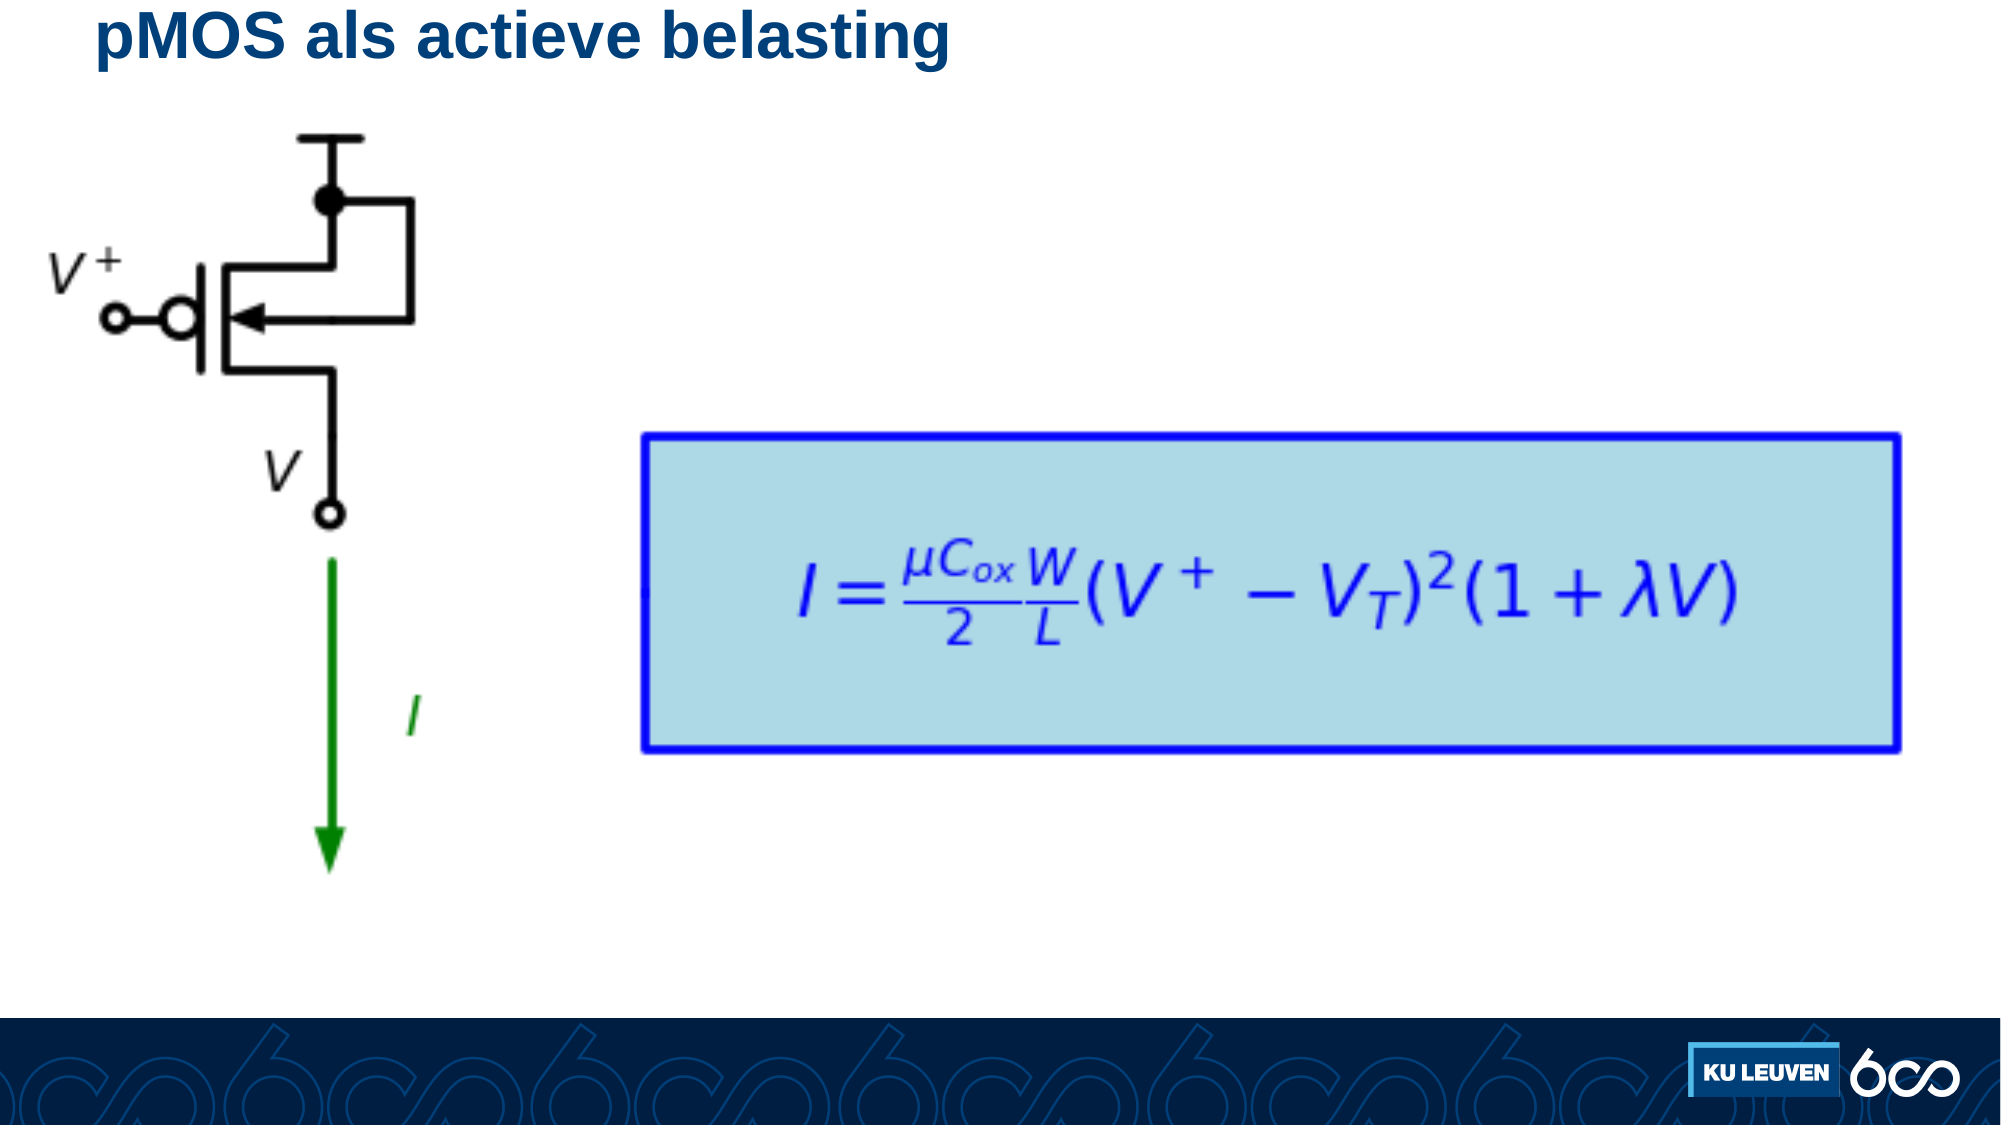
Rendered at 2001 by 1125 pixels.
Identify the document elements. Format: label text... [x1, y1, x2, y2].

title pMOS als actieve belasting [94, 0, 1906, 88]
picture [0, 88, 2000, 928]
picture [0, 1018, 2001, 1125]
